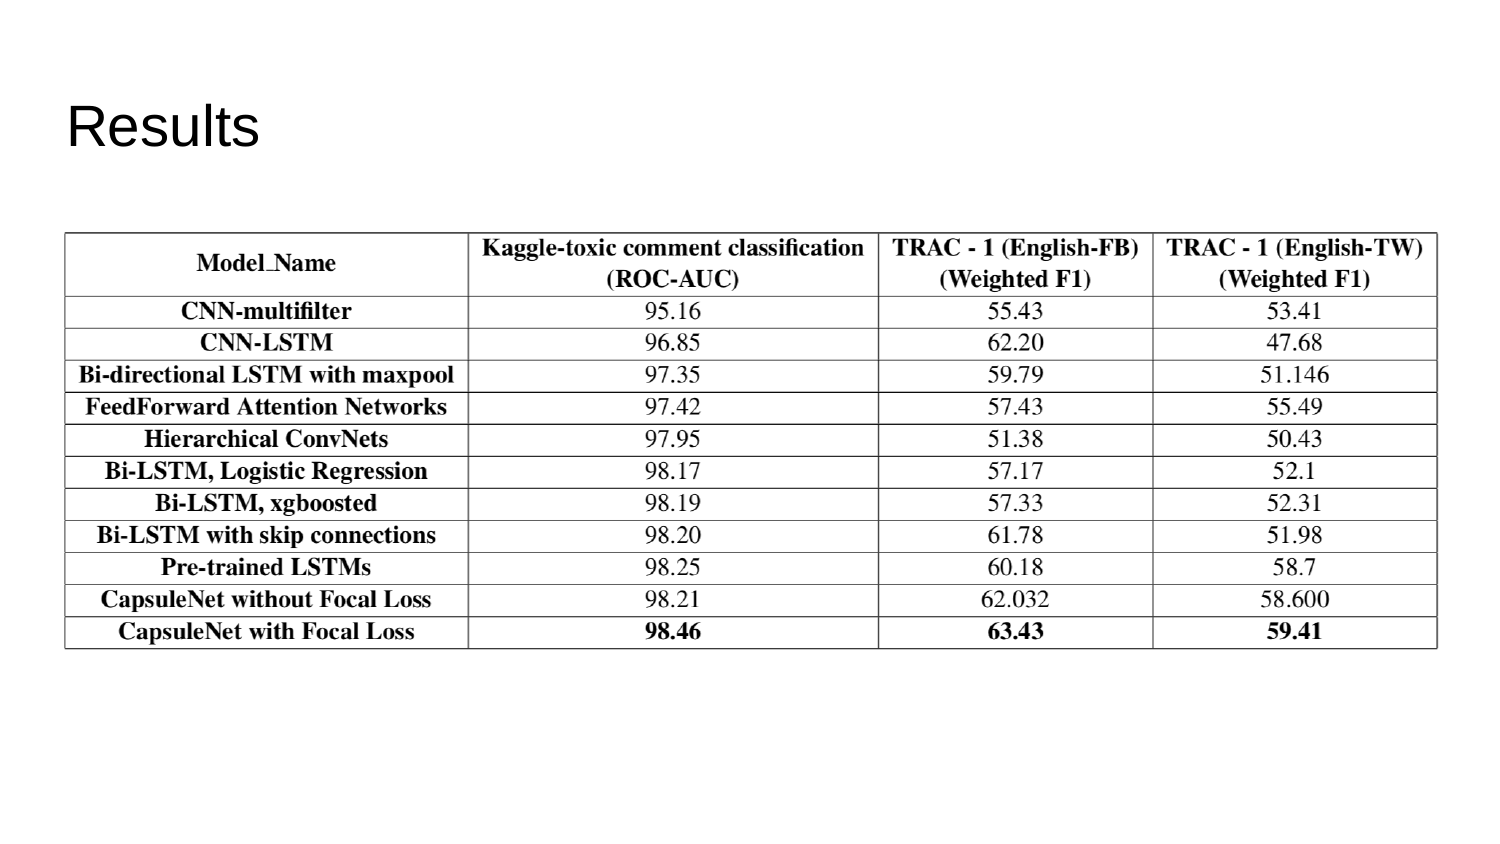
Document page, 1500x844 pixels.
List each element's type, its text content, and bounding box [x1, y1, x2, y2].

title Results [51, 72, 1449, 167]
picture [56, 226, 1444, 656]
